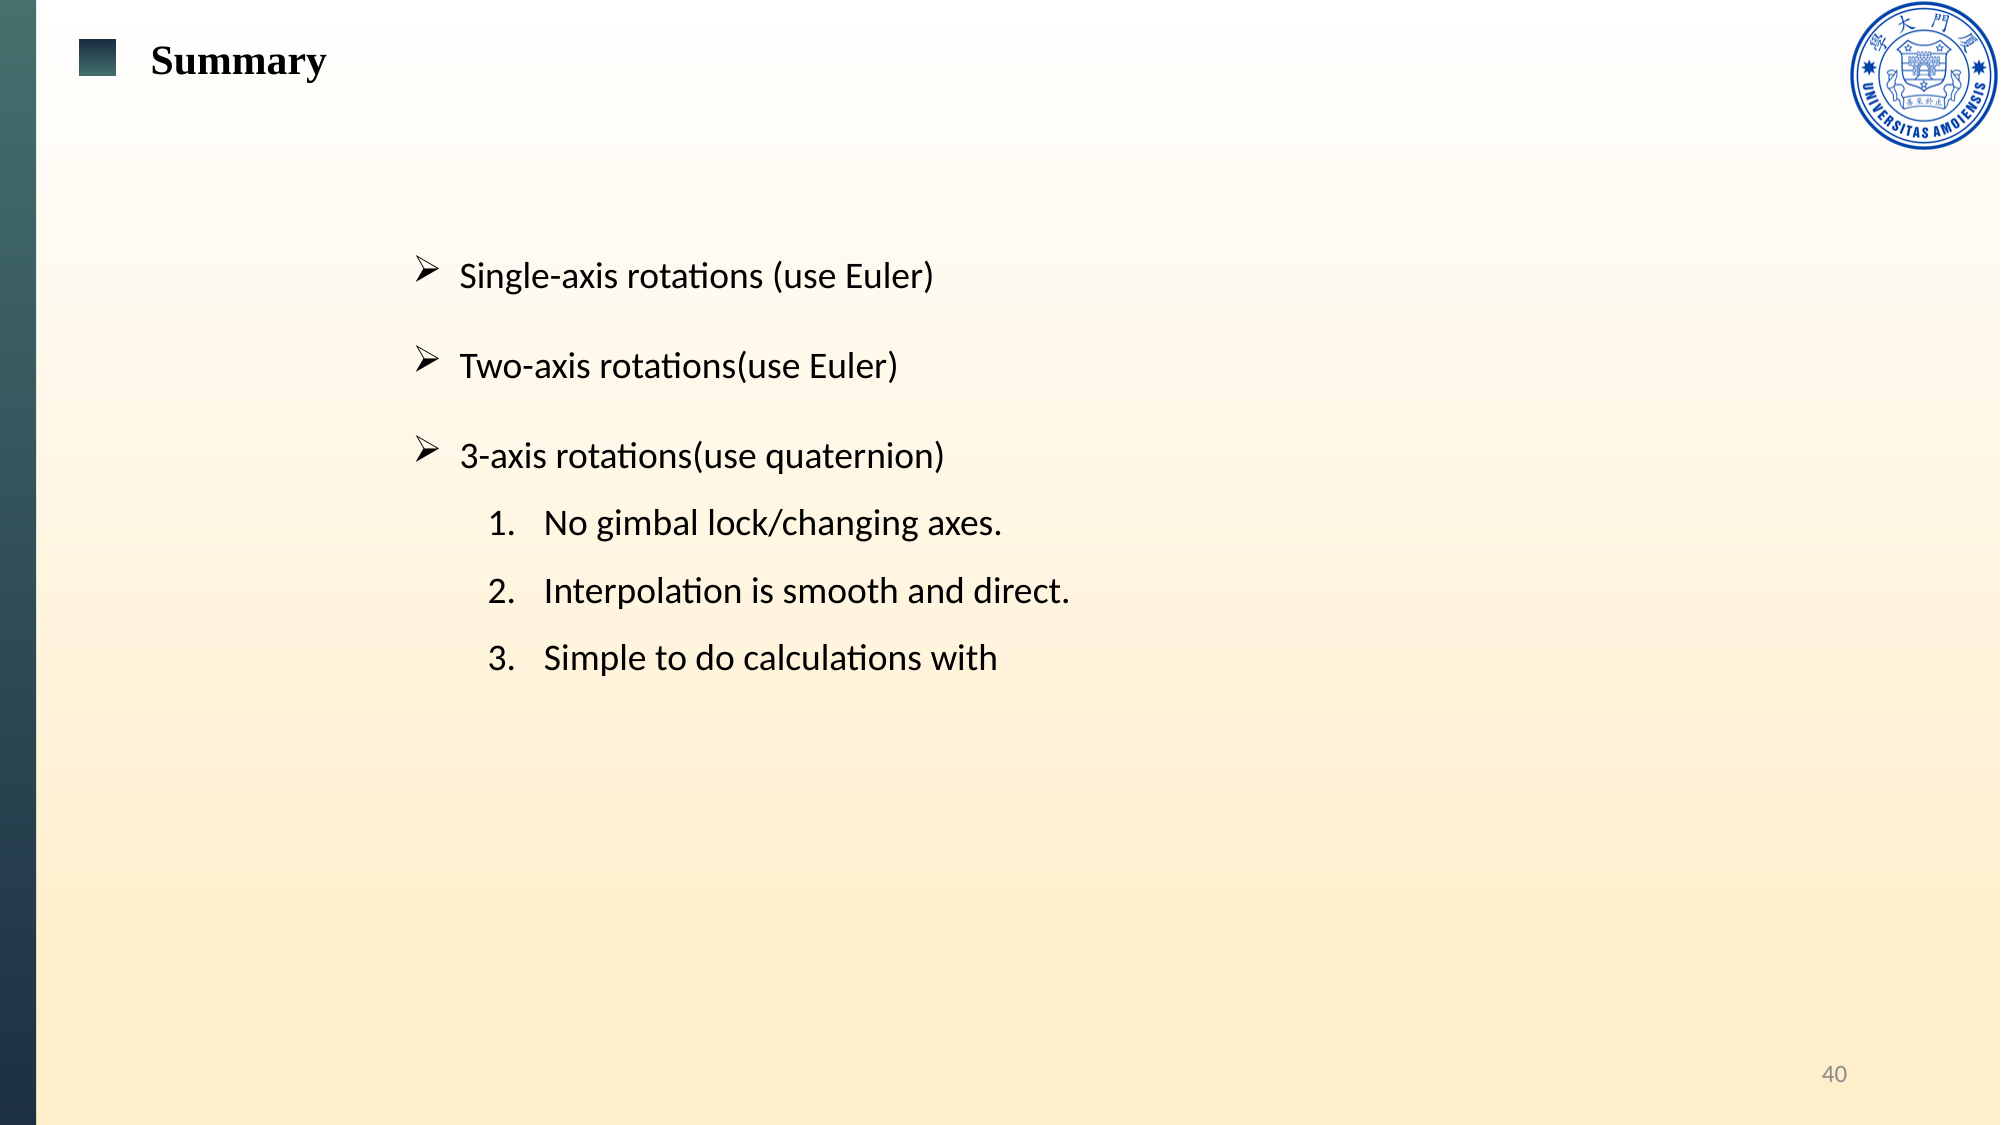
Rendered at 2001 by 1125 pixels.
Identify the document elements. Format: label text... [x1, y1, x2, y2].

text_box Single-axis rotations (use Euler) Two-axis rotations(use Euler) 3-axis rotations(use quaternion) No gimbal lock/changing axes. Interpolation is smooth and direct. Simple to do calculations with [397, 198, 1398, 731]
text_box Summary [135, 25, 1136, 90]
text_box [0, 0, 37, 1125]
slide_number 40 [1412, 1042, 1863, 1103]
picture [79, 39, 116, 76]
picture [1847, 0, 2000, 152]
